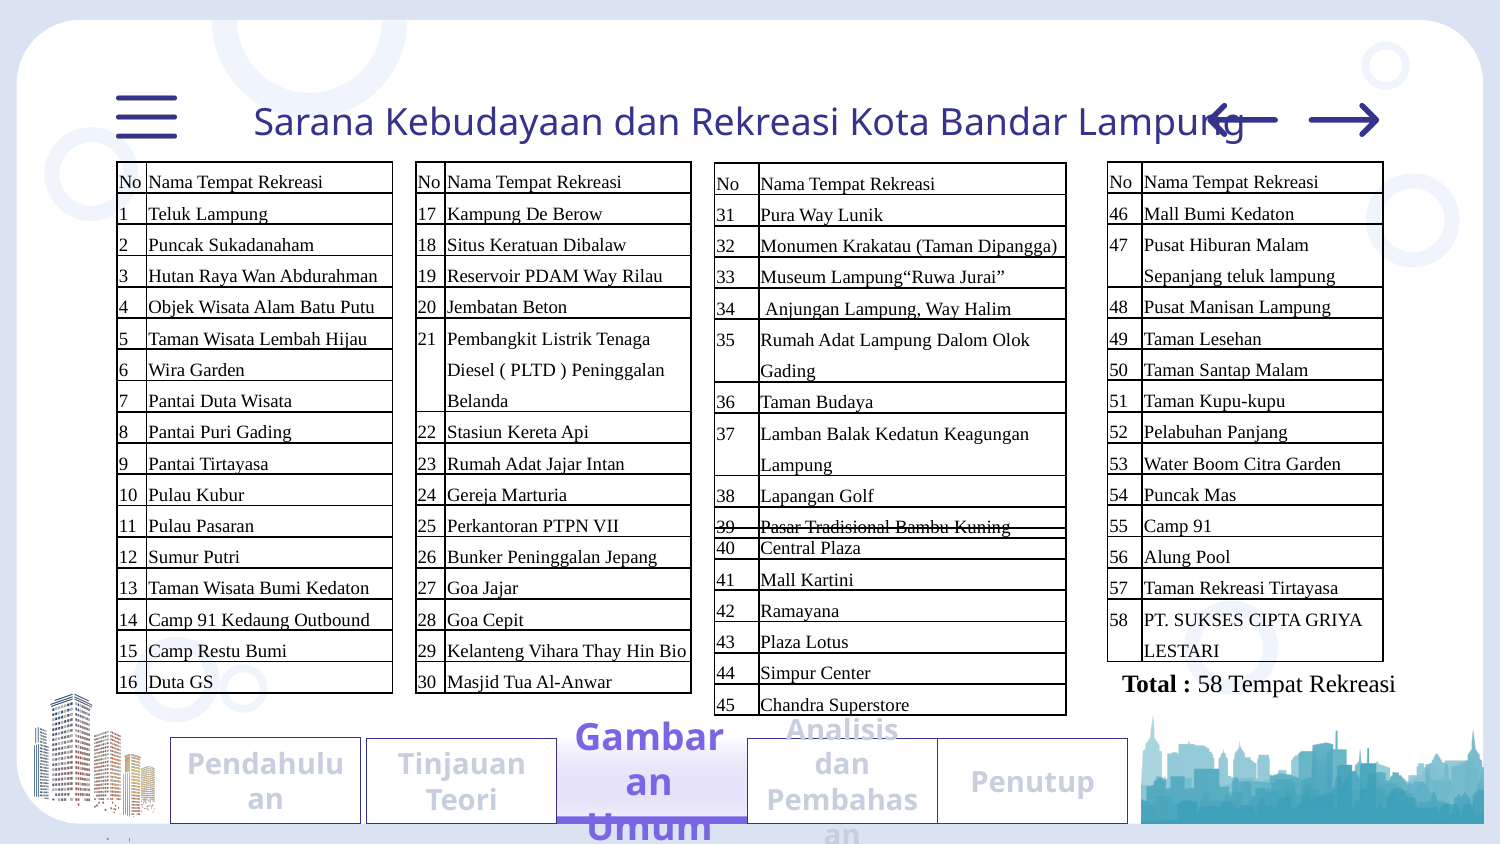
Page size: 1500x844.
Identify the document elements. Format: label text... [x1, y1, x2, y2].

table_cell Chandra Superstore [760, 685, 1065, 714]
table_header No [417, 163, 444, 192]
table_cell Stasiun Kereta Api [446, 412, 690, 442]
table_cell 18 [417, 225, 444, 255]
table_cell 27 [417, 569, 444, 598]
table_cell Pusat Manisan Lampung [1143, 288, 1382, 317]
text_box [1308, 102, 1380, 138]
table_cell Hutan Raya Wan Abdurahman [147, 256, 392, 286]
table_cell 25 [417, 506, 444, 536]
table_cell Taman Budaya [760, 383, 1065, 412]
table_cell Pelabuhan Panjang [1143, 413, 1382, 442]
picture [1141, 707, 1484, 824]
text_box Total : 58 Tempat Rekreasi [1107, 660, 1437, 706]
table_cell 26 [417, 537, 444, 567]
table_cell Puncak Mas [1143, 475, 1382, 504]
table_cell 33 [715, 258, 758, 287]
table_cell Gereja Marturia [446, 475, 690, 504]
text_box Pendahuluan [170, 737, 361, 824]
table_cell 20 [417, 288, 444, 317]
table_cell 43 [715, 622, 758, 652]
text_box [557, 816, 747, 824]
table_header Central Plaza [760, 529, 1065, 558]
table_cell 30 [417, 662, 444, 692]
title Sarana Kebudayaan dan Rekreasi Kota Bandar Lampung [116, 72, 1383, 167]
table_cell 24 [417, 475, 444, 504]
table_cell 23 [417, 444, 444, 473]
table_cell 29 [417, 631, 444, 661]
table_cell 1 [118, 194, 146, 223]
table_cell Wira Garden [147, 350, 392, 380]
table_cell 56 [1108, 537, 1141, 567]
table_cell 45 [715, 685, 758, 714]
table_cell Taman Santap Malam [1143, 350, 1382, 379]
table_cell Kelanteng Vihara Thay Hin Bio [446, 631, 690, 661]
table_cell Situs Keratuan Dibalaw [446, 225, 690, 255]
table_cell Alung Pool [1143, 537, 1382, 567]
table_header No [1108, 163, 1141, 192]
table_cell 51 [1108, 381, 1141, 411]
table_cell Pulau Kubur [147, 475, 392, 505]
table_cell 3 [118, 256, 146, 286]
table_cell 17 [417, 194, 444, 223]
table_cell Pasar Tradisional Bambu Kuning [760, 508, 1065, 527]
table_cell 34 [715, 289, 758, 318]
table_cell 54 [1108, 475, 1141, 504]
text_box Tinjauan Teori [366, 738, 557, 824]
table_cell 46 [1108, 194, 1141, 223]
table_cell 49 [1108, 319, 1141, 348]
table_cell 9 [118, 444, 146, 473]
table_cell 21 [417, 319, 444, 411]
table_cell 12 [118, 538, 146, 567]
table_cell 44 [715, 654, 758, 683]
table_cell Taman Lesehan [1143, 319, 1382, 348]
table_cell 14 [118, 600, 146, 629]
table_cell Museum Lampung“Ruwa Jurai” [760, 258, 1065, 287]
table_cell 39 [715, 508, 758, 527]
table_cell 48 [1108, 288, 1141, 317]
table_cell 11 [118, 506, 146, 536]
table_cell 13 [118, 569, 146, 598]
table_cell Monumen Krakatau (Taman Dipangga) [760, 227, 1065, 256]
text_box Analisis dan Pembahasan [747, 738, 937, 824]
table_cell Lamban Balak Kedatun Keagungan Lampung [760, 414, 1065, 475]
table_cell 47 [1108, 225, 1141, 286]
table_header No [715, 164, 758, 194]
table_cell 32 [715, 227, 758, 256]
table_header Nama Tempat Rekreasi [446, 163, 690, 192]
table_cell 50 [1108, 350, 1141, 379]
table_cell Pantai Duta Wisata [147, 381, 392, 411]
table_cell 58 [1108, 600, 1141, 660]
table_cell 52 [1108, 413, 1141, 442]
table_cell Ramayana [760, 591, 1065, 621]
table_cell Taman Wisata Lembah Hijau [147, 319, 392, 348]
table_cell 16 [118, 662, 146, 686]
picture [116, 95, 177, 139]
table_cell 8 [118, 413, 146, 442]
table_cell Water Boom Citra Garden [1143, 444, 1382, 473]
table_cell Bunker Peninggalan Jepang [446, 537, 690, 567]
table_cell Objek Wisata Alam Batu Putu [147, 288, 392, 317]
table_cell Rumah Adat Jajar Intan [446, 444, 690, 473]
table_cell 41 [715, 560, 758, 589]
table_cell 7 [118, 381, 146, 411]
text_box Penutup [937, 738, 1128, 824]
table_cell Simpur Center [760, 654, 1065, 683]
table_cell 4 [118, 288, 146, 317]
table_cell Kampung De Berow [446, 194, 690, 223]
table_cell Jembatan Beton [446, 288, 690, 317]
table_cell 35 [715, 320, 758, 381]
text_box Gambaran Umum [557, 738, 747, 816]
table_cell 22 [417, 412, 444, 442]
table_cell 38 [715, 476, 758, 506]
table_cell 28 [417, 600, 444, 629]
table_cell Sumur Putri [147, 538, 392, 567]
table_cell Teluk Lampung [147, 194, 392, 223]
table_cell 36 [715, 383, 758, 412]
table_cell Pusat Hiburan Malam Sepanjang teluk lampung [1143, 225, 1382, 286]
table_cell 42 [715, 591, 758, 621]
table_cell Reservoir PDAM Way Rilau [446, 256, 690, 286]
table_cell 19 [417, 256, 444, 286]
table_cell Plaza Lotus [760, 622, 1065, 652]
table_cell Taman Kupu-kupu [1143, 381, 1382, 411]
table_cell Goa Cepit [446, 600, 690, 629]
table_cell Rumah Adat Lampung Dalom Olok Gading [760, 320, 1065, 381]
table_cell Duta GS [147, 662, 392, 692]
table_cell 57 [1108, 569, 1141, 598]
table_cell Camp Restu Bumi [147, 631, 392, 661]
table_cell Mall Bumi Kedaton [1143, 194, 1382, 223]
table_cell Pantai Tirtayasa [147, 444, 392, 473]
table_cell 2 [118, 225, 146, 255]
table_header No [118, 163, 146, 192]
text_box [1207, 102, 1278, 138]
table_cell 55 [1108, 506, 1141, 536]
table_cell 6 [118, 350, 146, 380]
table_cell Taman Rekreasi Tirtayasa [1143, 569, 1382, 598]
table_header Nama Tempat Rekreasi [147, 163, 392, 192]
table_cell Anjungan Lampung, Way Halim [760, 289, 1065, 318]
table_cell Puncak Sukadanaham [147, 225, 392, 255]
table_cell Camp 91 [1143, 506, 1382, 536]
table_cell 5 [118, 319, 146, 348]
table_cell Pembangkit Listrik Tenaga Diesel ( PLTD ) Peninggalan Belanda [446, 319, 690, 411]
table_cell Pantai Puri Gading [147, 413, 392, 442]
table_cell Camp 91 Kedaung Outbound [147, 600, 392, 629]
table_cell Masjid Tua Al-Anwar [446, 662, 690, 692]
table_cell PT. SUKSES CIPTA GRIYA LESTARI [1143, 600, 1382, 660]
table_header 40 [715, 529, 758, 558]
table_cell 37 [715, 414, 758, 475]
table_header Nama Tempat Rekreasi [760, 164, 1065, 194]
table_cell Pura Way Lunik [760, 195, 1065, 225]
table_cell Mall Kartini [760, 560, 1065, 589]
table_cell Taman Wisata Bumi Kedaton [147, 569, 392, 598]
table_cell Perkantoran PTPN VII [446, 506, 690, 536]
table_header Nama Tempat Rekreasi [1143, 163, 1382, 192]
table_cell Pulau Pasaran [147, 506, 392, 536]
picture [33, 687, 157, 844]
table_cell 31 [715, 195, 758, 225]
table_cell 15 [118, 631, 146, 661]
table_cell Goa Jajar [446, 569, 690, 598]
table_cell Lapangan Golf [760, 476, 1065, 506]
table_cell 10 [118, 475, 146, 505]
table_cell 53 [1108, 444, 1141, 473]
